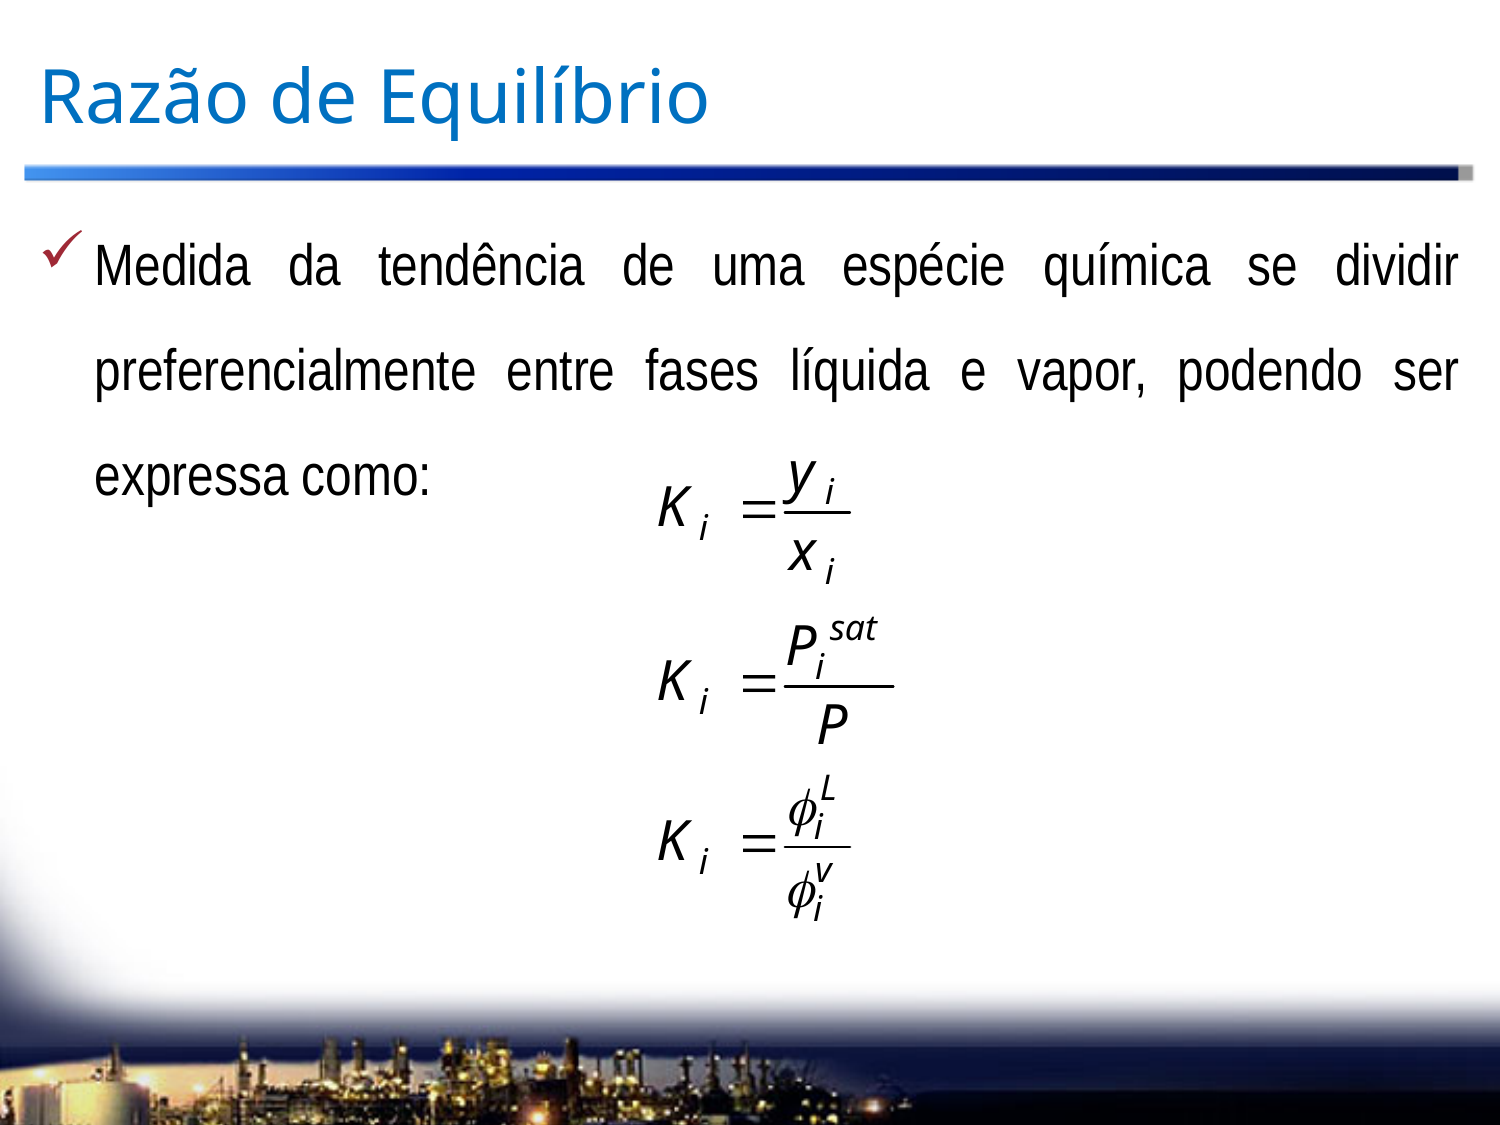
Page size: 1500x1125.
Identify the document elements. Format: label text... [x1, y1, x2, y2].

title Razão de Equilíbrio [23, 0, 1477, 188]
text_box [650, 432, 904, 934]
picture [0, 0, 1500, 1125]
list Medida da tendência de uma espécie química se dividir preferencialmente entre fases líquida e vapor, podendo ser expressa como: [23, 184, 1476, 938]
